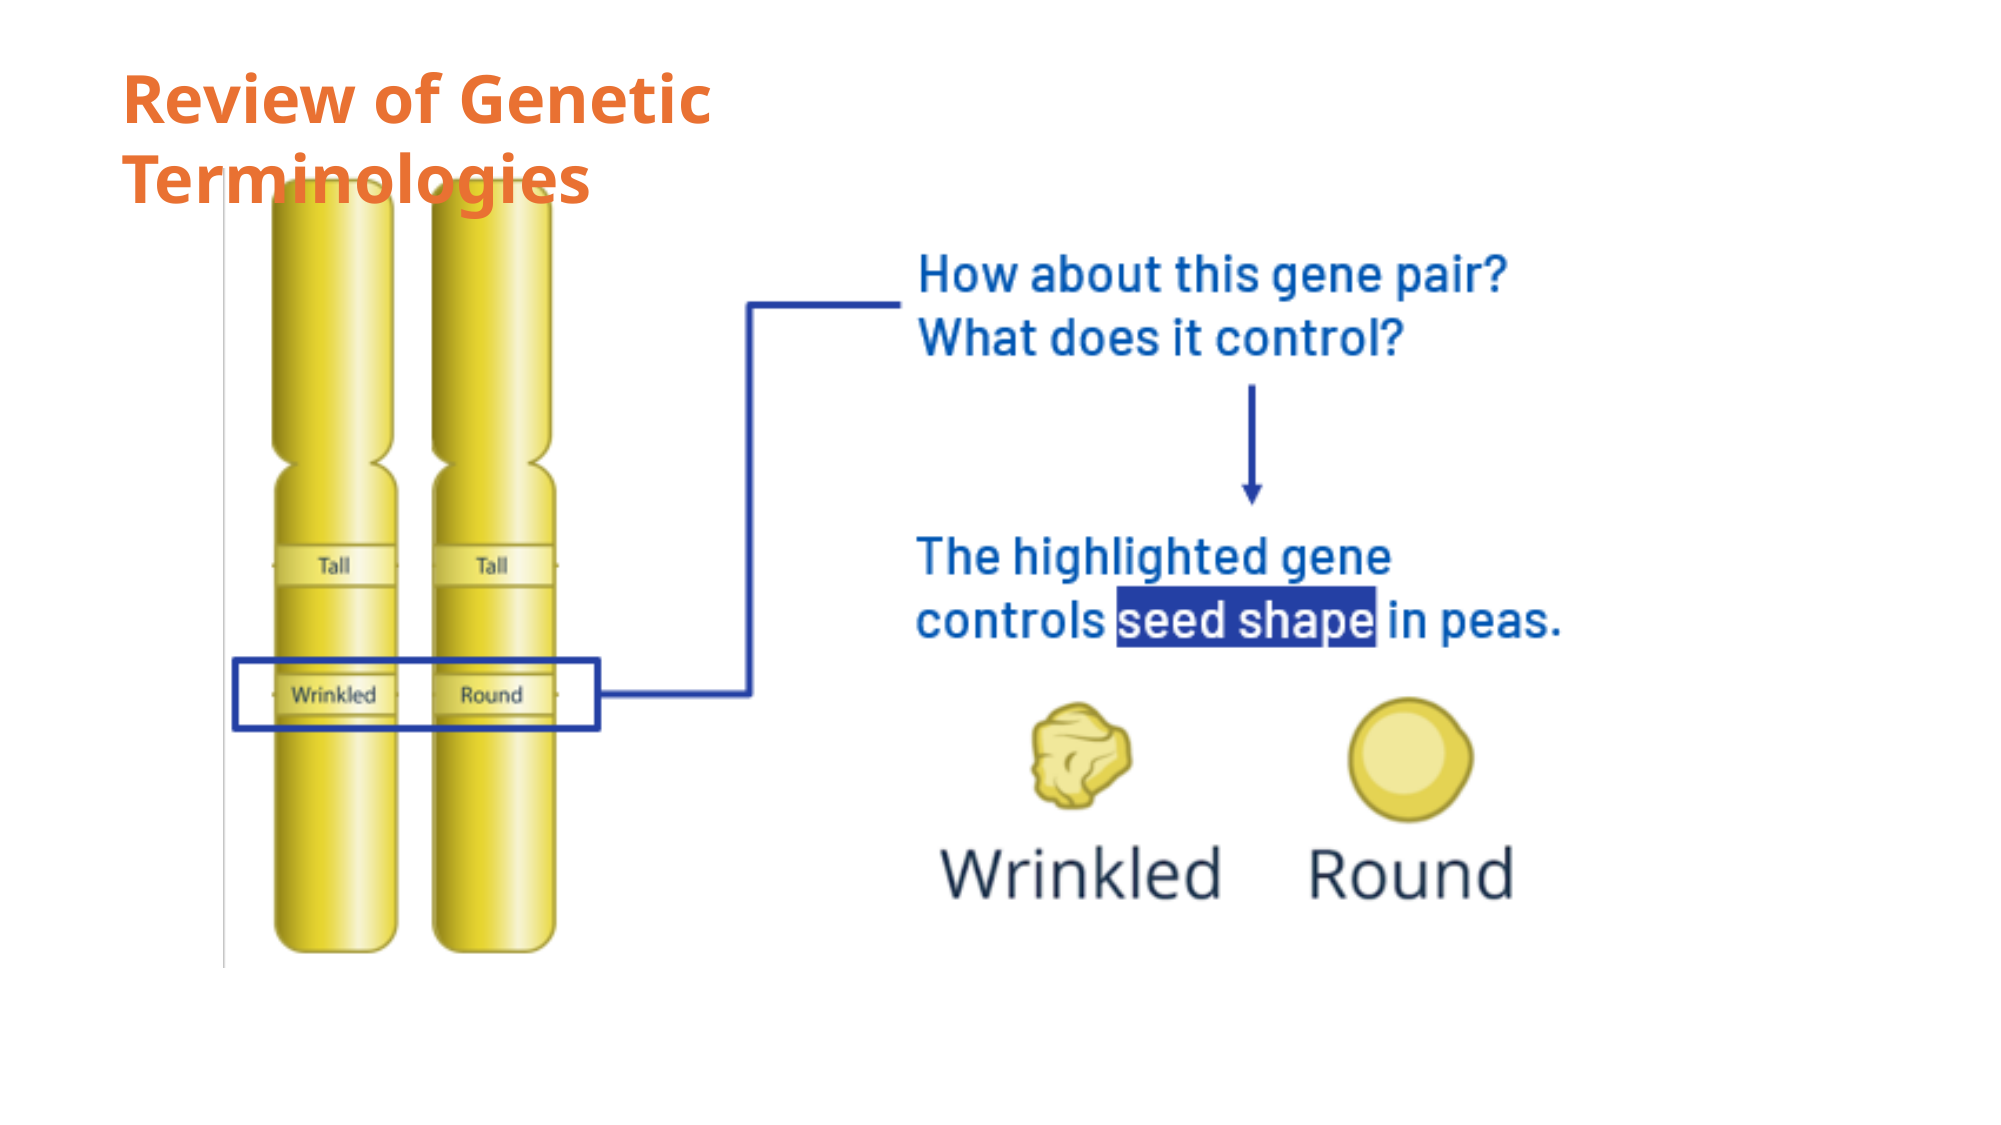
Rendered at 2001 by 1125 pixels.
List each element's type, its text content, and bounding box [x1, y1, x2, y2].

text_box Review of Genetic Terminologies [106, 49, 1151, 224]
picture [223, 167, 1934, 969]
